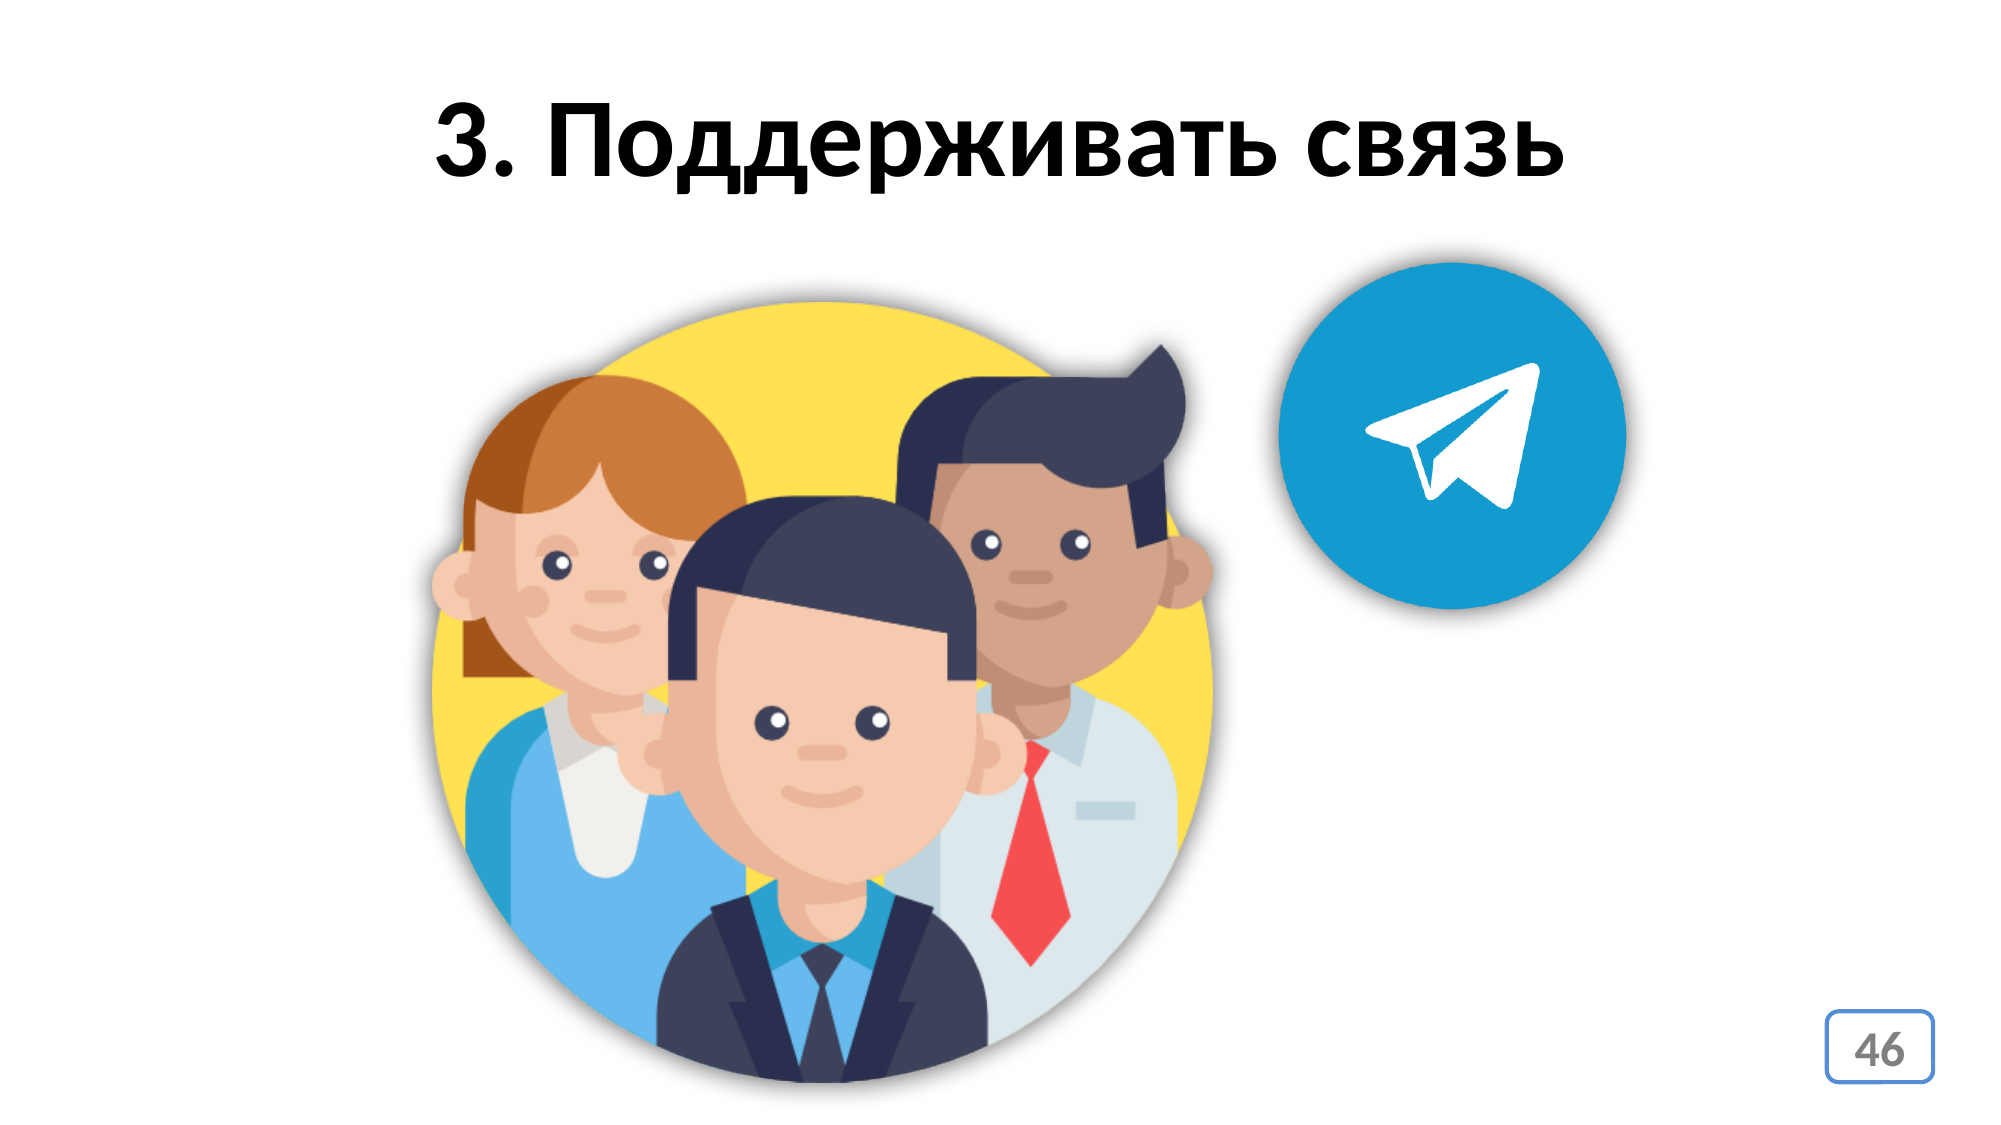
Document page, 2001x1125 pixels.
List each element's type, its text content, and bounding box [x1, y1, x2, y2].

text_box 3. Поддерживать связь [0, 56, 2000, 207]
text_box 46 [1824, 1009, 1936, 1085]
picture [1259, 243, 1645, 629]
picture [432, 302, 1213, 1083]
